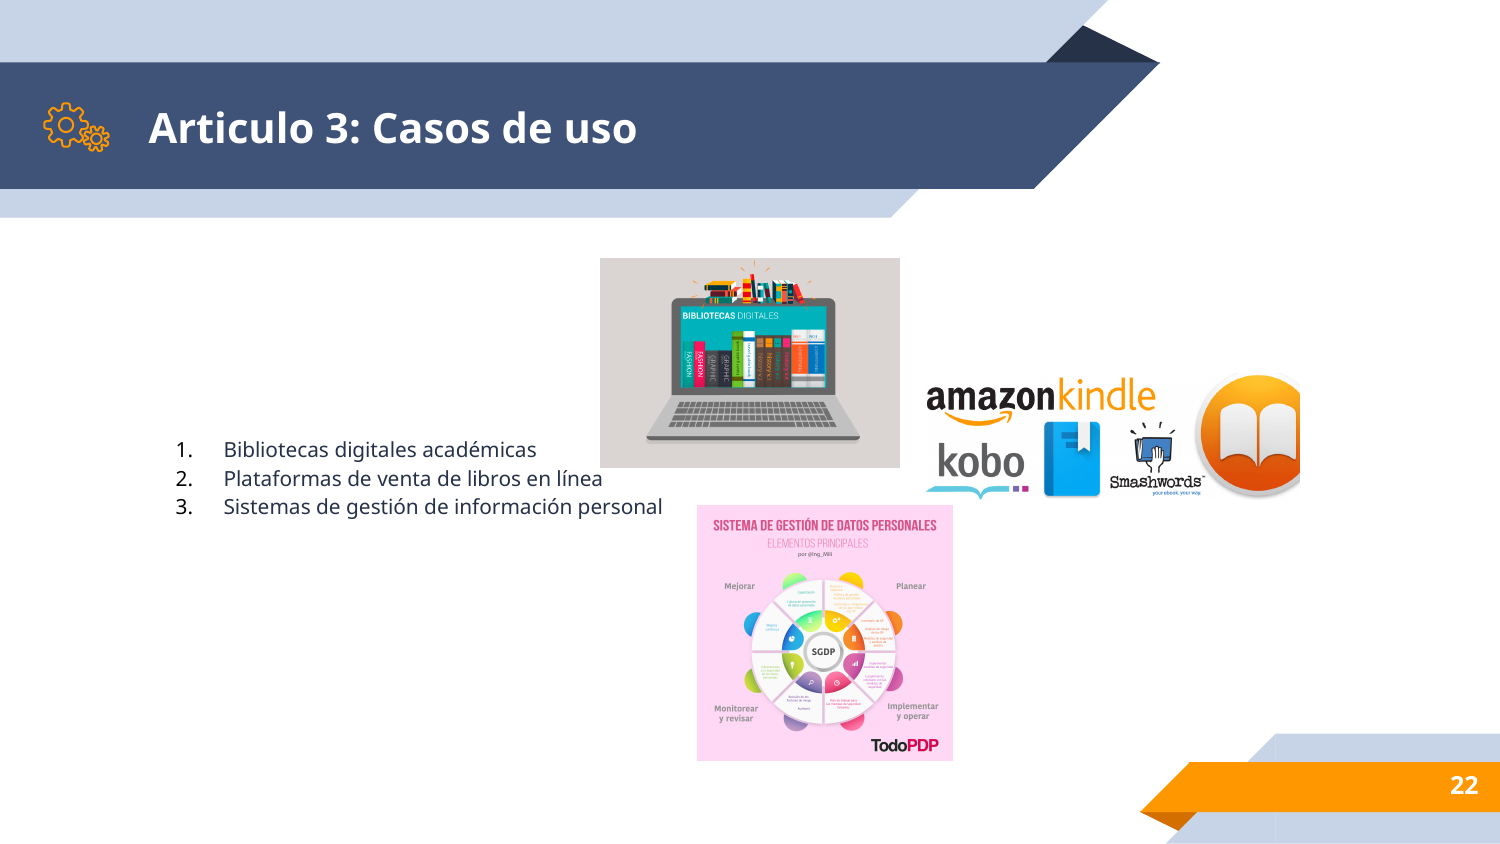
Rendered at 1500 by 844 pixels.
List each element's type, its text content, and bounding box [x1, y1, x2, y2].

title Articulo 3: Casos de uso [133, 64, 1035, 190]
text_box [44, 103, 109, 152]
list Bibliotecas digitales académicas Plataformas de venta de libros en línea Sistemas de gestión de información personal [133, 217, 1140, 734]
picture [599, 258, 900, 468]
picture [922, 373, 1301, 500]
slide_number ‹#› [1249, 760, 1494, 813]
picture [697, 505, 954, 761]
